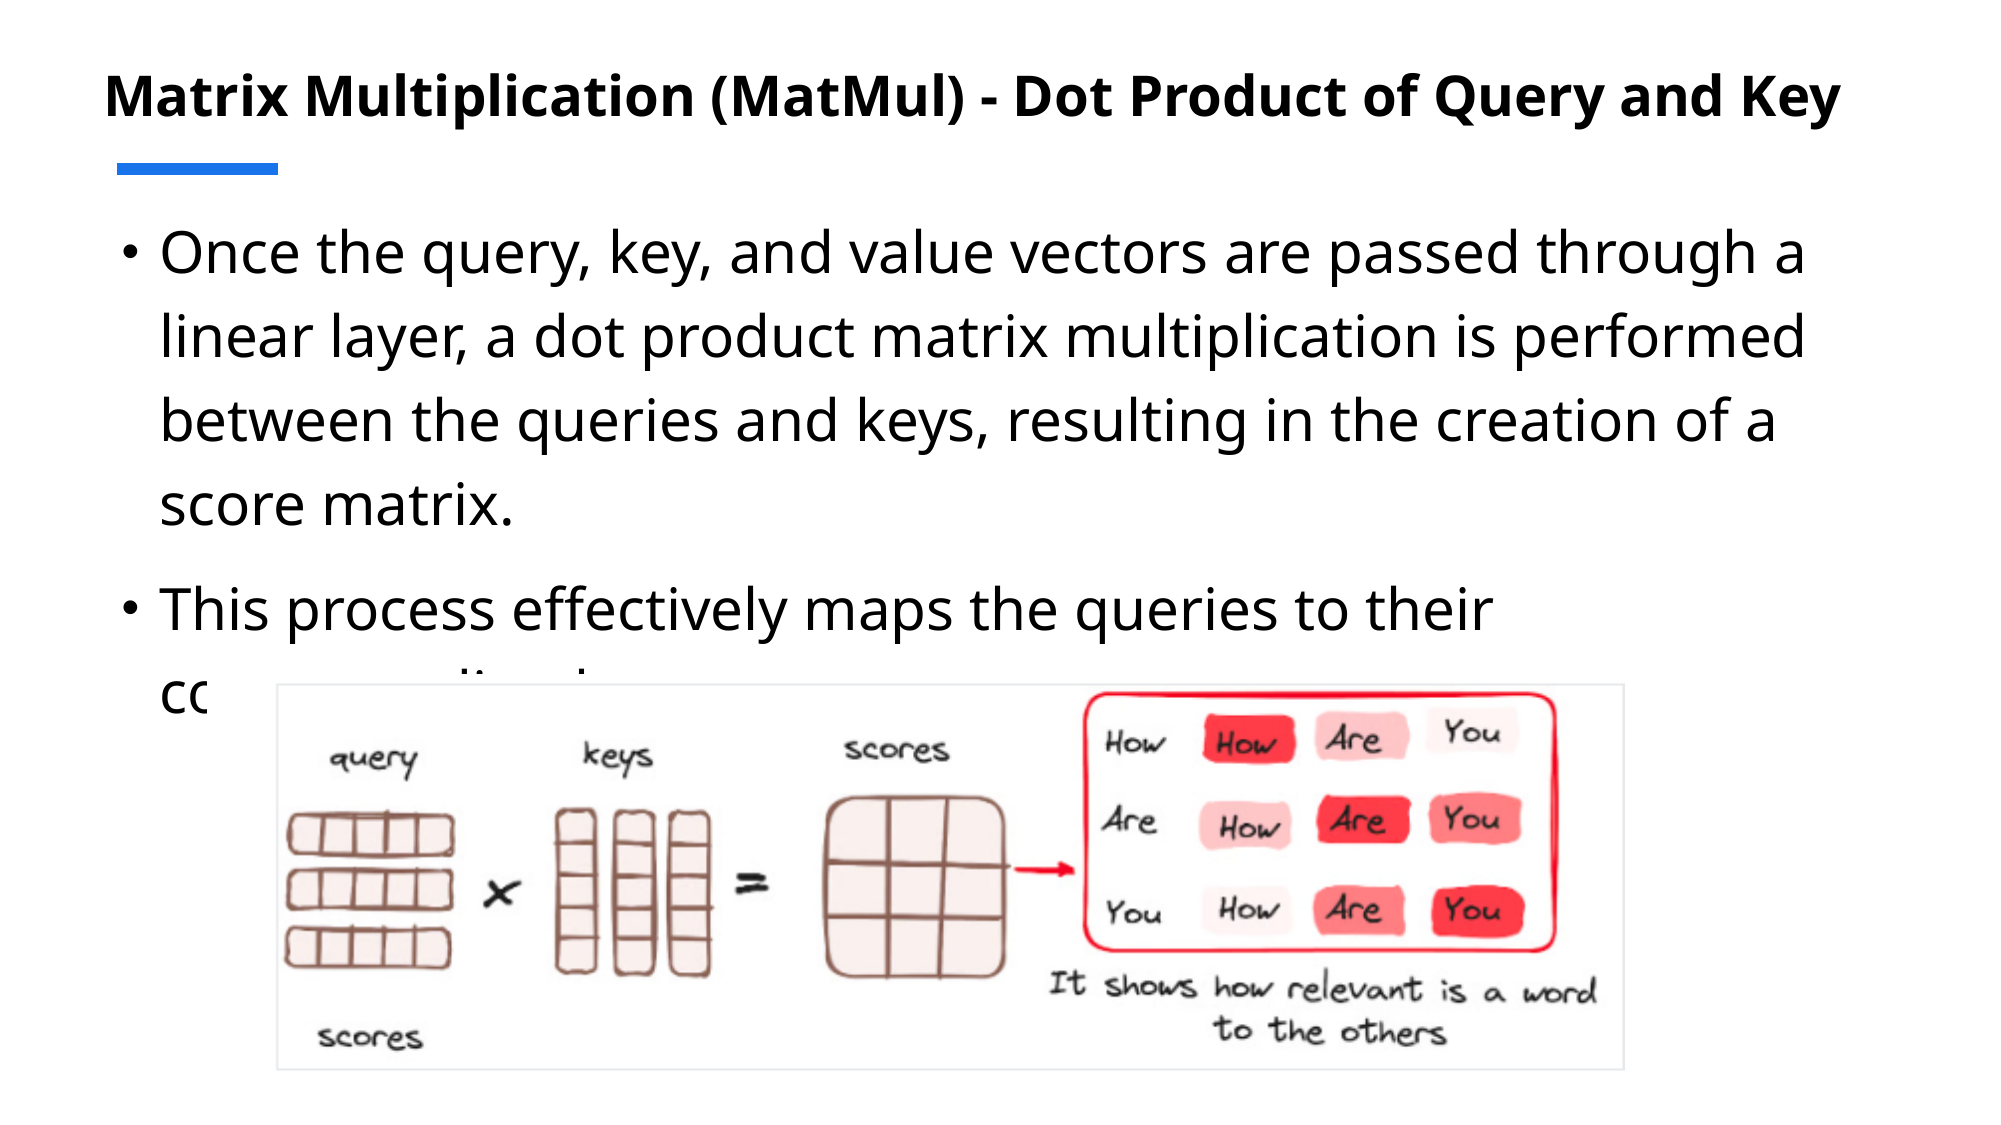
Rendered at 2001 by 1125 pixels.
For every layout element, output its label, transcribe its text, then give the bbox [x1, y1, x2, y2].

title Matrix Multiplication (MatMul) - Dot Product of Query and Key [88, 52, 1875, 233]
picture [207, 674, 1625, 1073]
list Once the query, key, and value vectors are passed through a linear layer, a dot product matrix multiplication is performed between the queries and keys, resulting in the creation of a score matrix. This process effectively maps the queries to their corresponding keys. [106, 194, 1894, 780]
